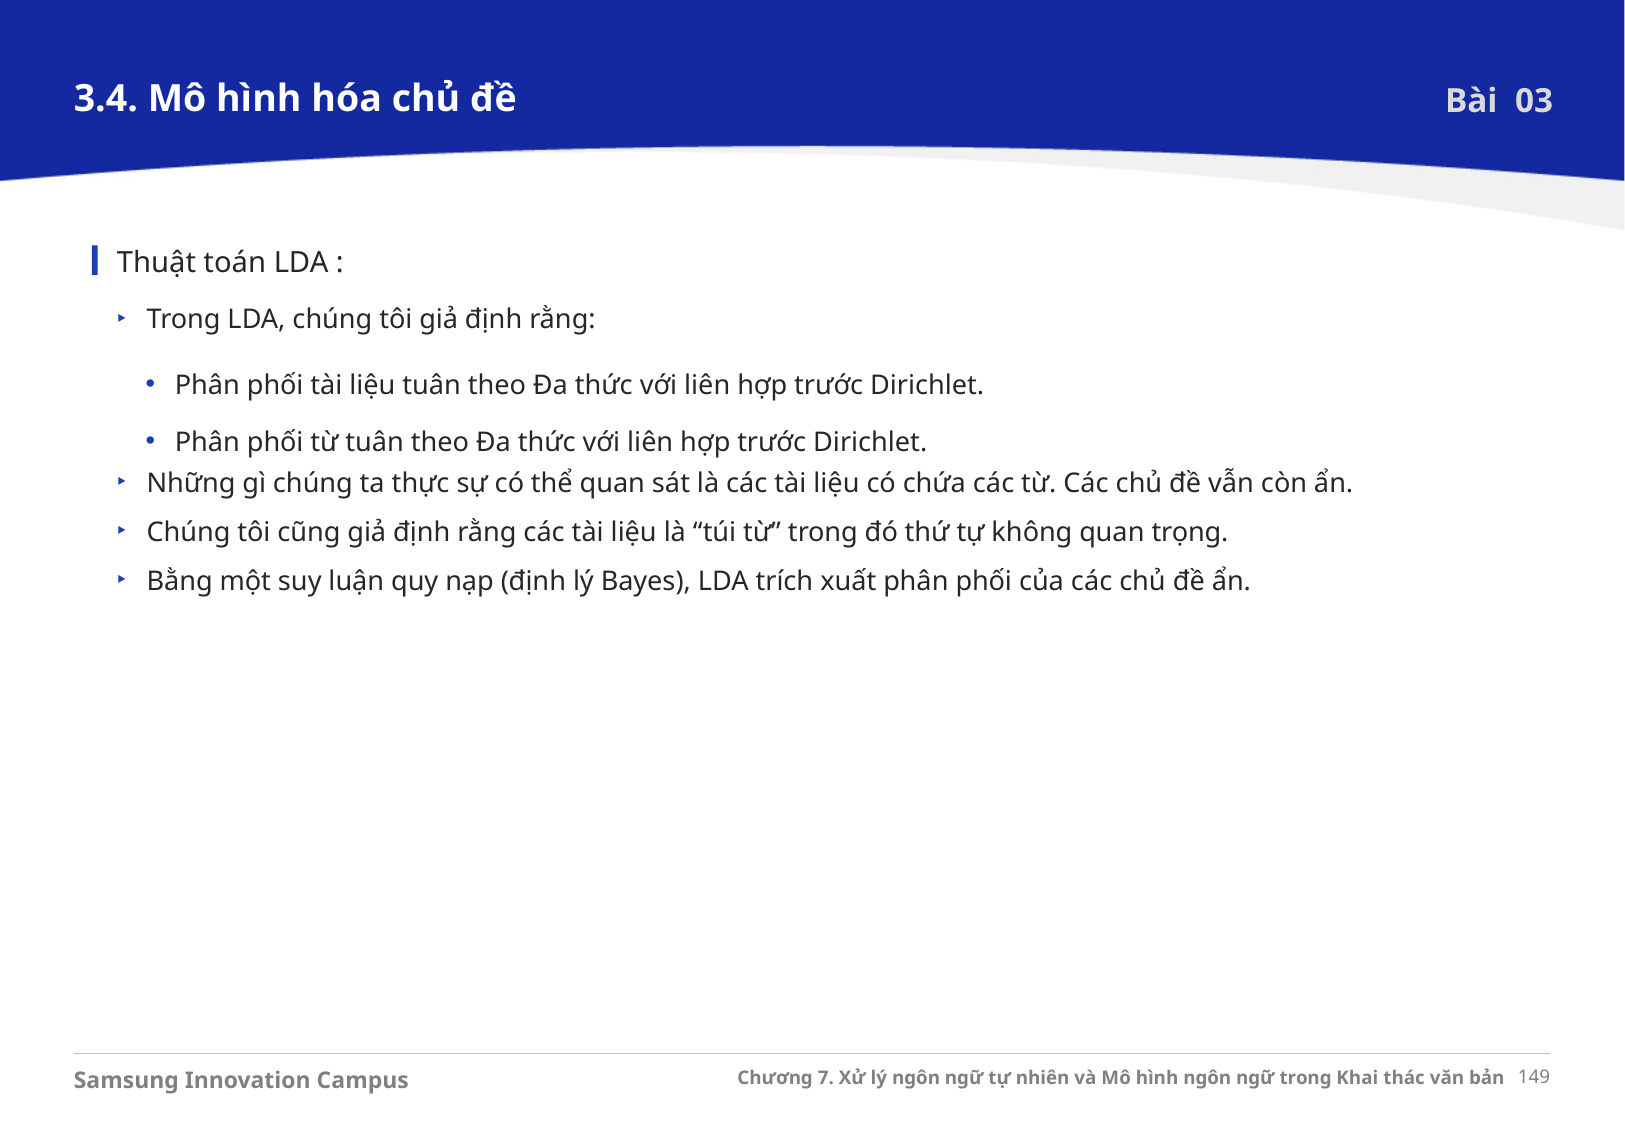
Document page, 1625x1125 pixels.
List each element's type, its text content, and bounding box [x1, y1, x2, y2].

text_box Trong LDA, chúng tôi giả định rằng: Phân phối tài liệu tuân theo Đa thức với liên hợp trước Dirichlet. Phân phối từ tuân theo Đa thức với liên hợp trước Dirichlet. Những gì chúng ta thực sự có thể quan sát là các tài liệu có chứa các từ. Các chủ đề vẫn còn ẩn. Chúng tôi cũng giả định rằng các tài liệu là “túi từ” trong đó thứ tự không quan trọng. Bằng một suy luận quy nạp (định lý Bayes), LDA trích xuất phân phối của các chủ đề ẩn. [116, 289, 1534, 608]
picture [0, 0, 1625, 1125]
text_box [73, 73, 1554, 120]
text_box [91, 243, 1533, 279]
